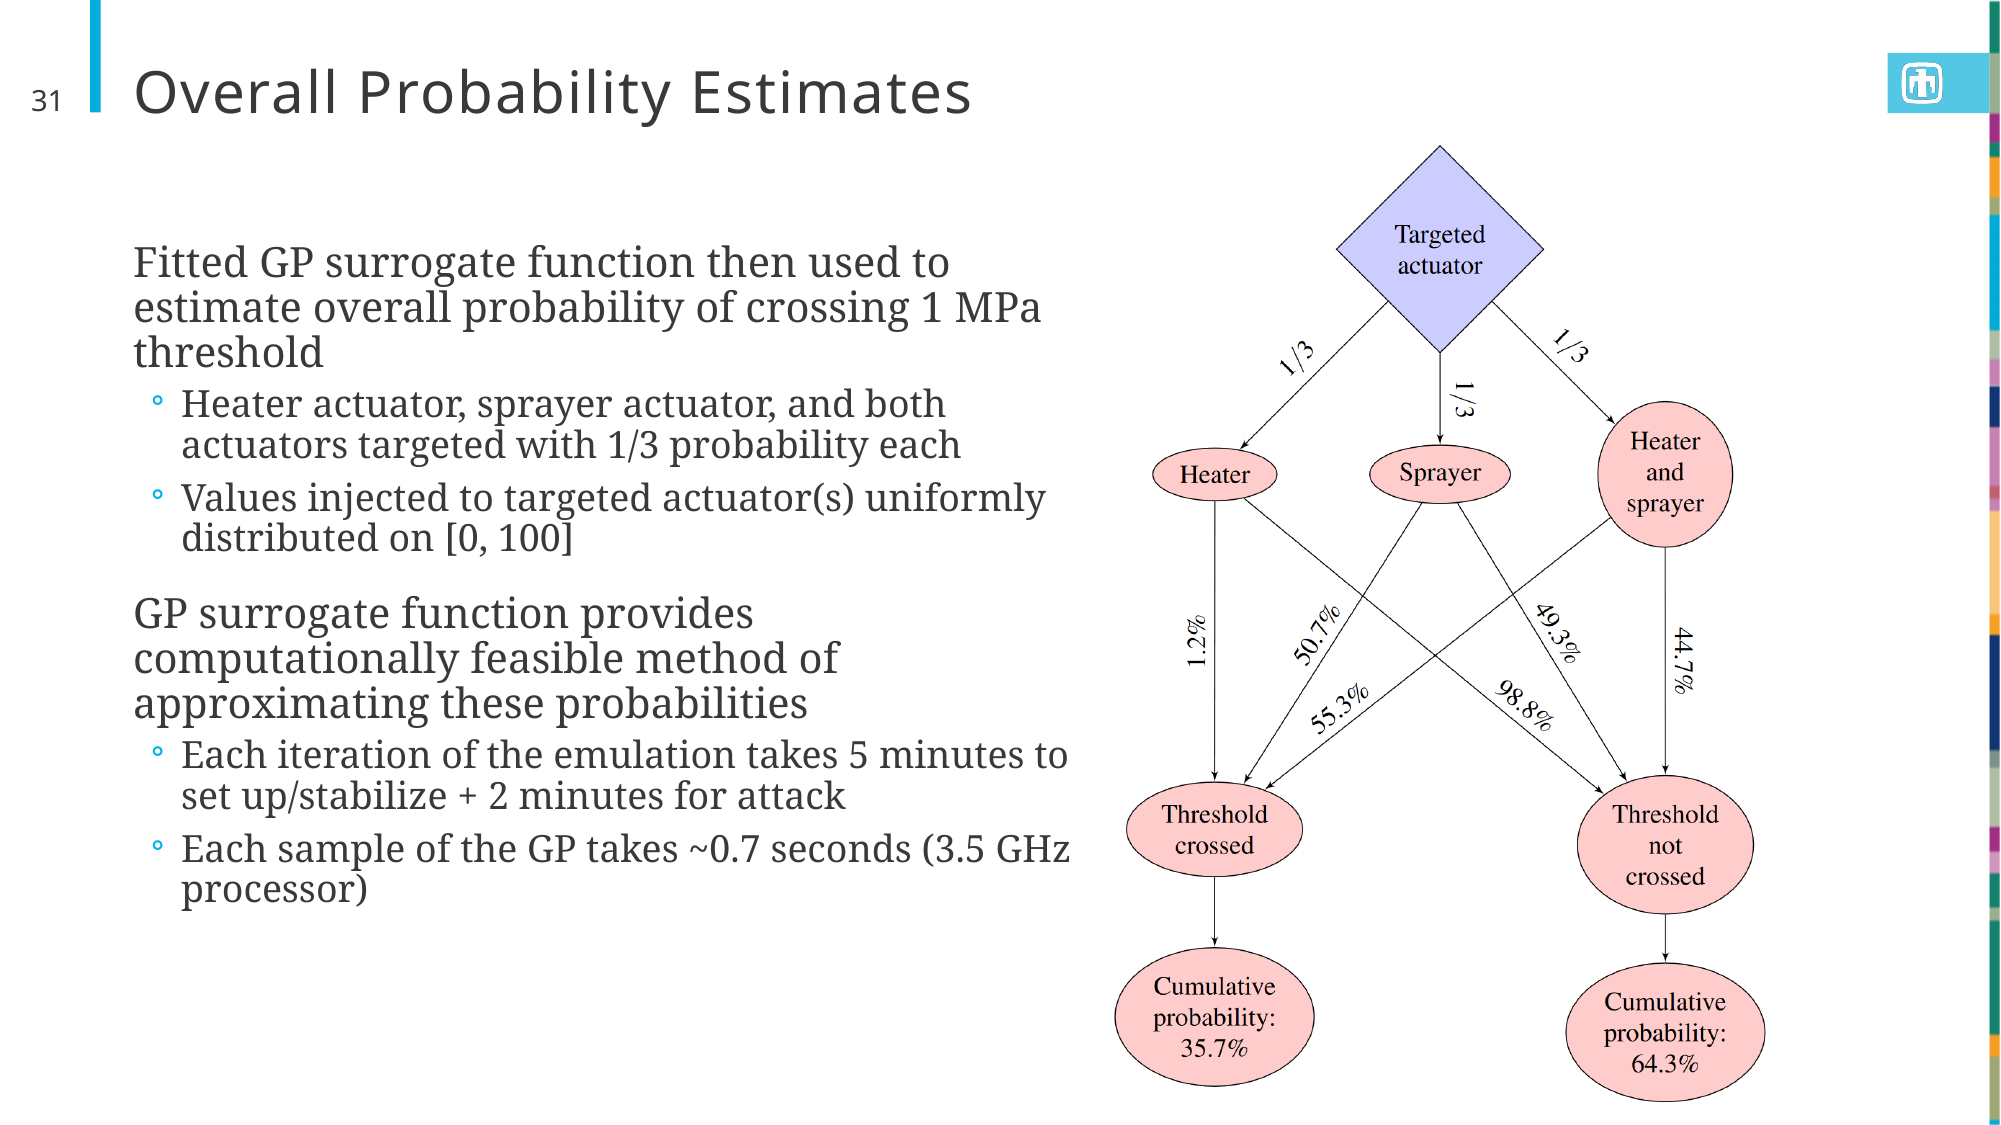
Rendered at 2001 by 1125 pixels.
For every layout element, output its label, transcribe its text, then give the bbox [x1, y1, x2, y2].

picture [1990, 1, 1999, 215]
slide_number 31 [10, 71, 80, 132]
title Overall Probability Estimates [118, 58, 1769, 153]
picture [1990, 330, 1999, 1120]
picture [1901, 62, 1944, 104]
picture [1109, 131, 1769, 1105]
list Fitted GP surrogate function then used to estimate overall probability of crossing 1 MPa threshold Heater actuator, sprayer actuator, and both actuators targeted with 1/3 probability each Values injected to targeted actuator(s) uniformly distributed on [0, 100] GP surrogate function provides computationally feasible method of approximating these probabilities Each iteration of the emulation takes 5 minutes to set up/stabilize + 2 minutes for attack Each sample of the GP takes ~0.7 seconds (3.5 GHz processor) [118, 234, 1082, 1105]
